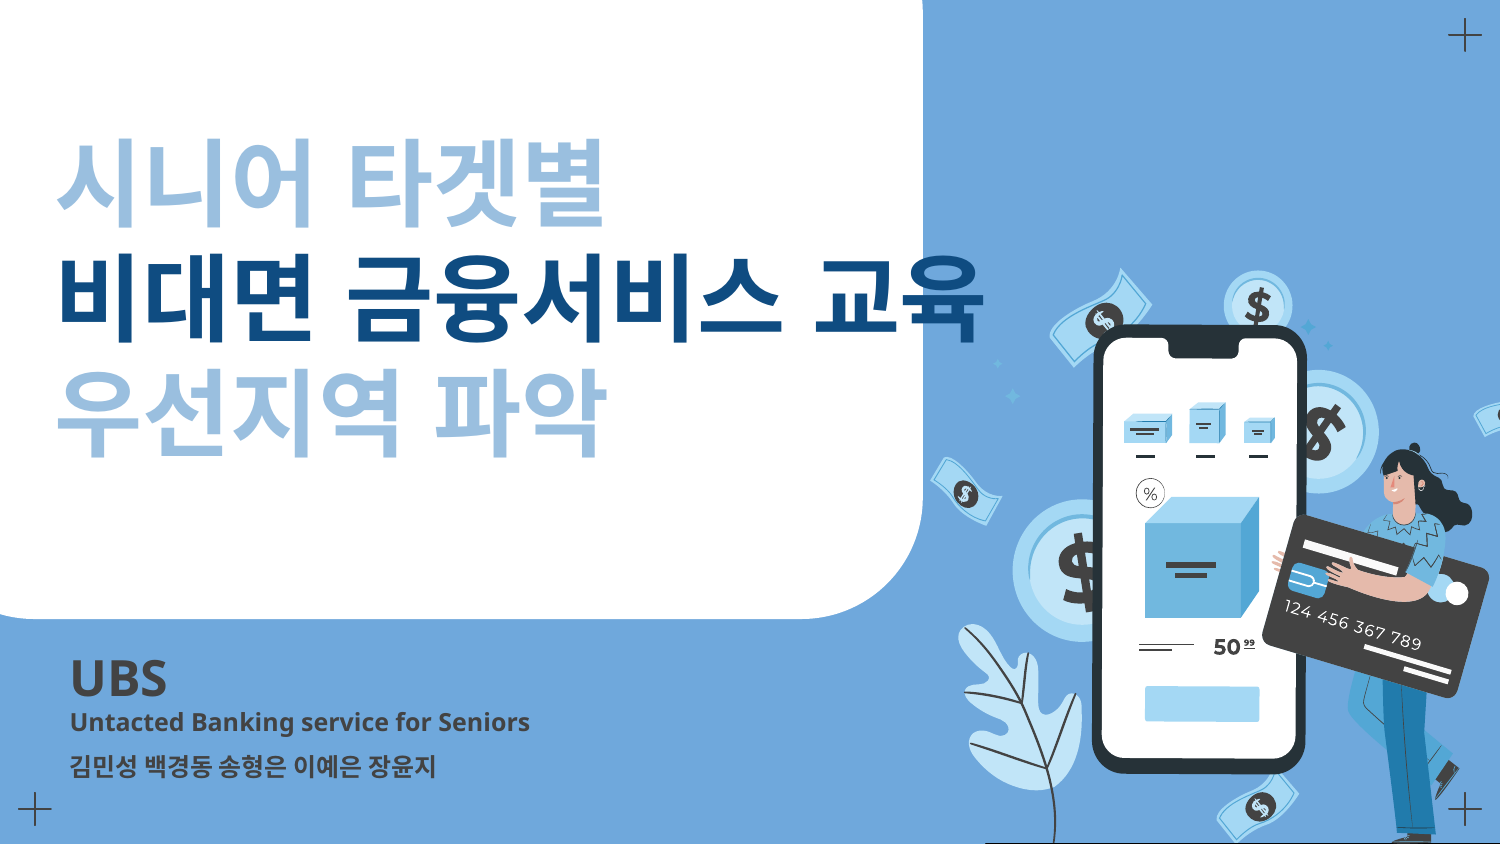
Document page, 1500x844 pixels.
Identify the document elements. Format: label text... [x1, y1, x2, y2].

subtitle UBS Untacted Banking service for Seniors 김민성 백경동 송형은 이예은 장윤지 [54, 680, 590, 797]
text_box 시니어 타겟별 비대면 금융서비스 교육 우선지역 파악 [39, 115, 1004, 476]
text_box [925, 267, 1500, 844]
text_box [1260, 442, 1491, 844]
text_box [1091, 324, 1308, 775]
text_box [0, 0, 923, 620]
